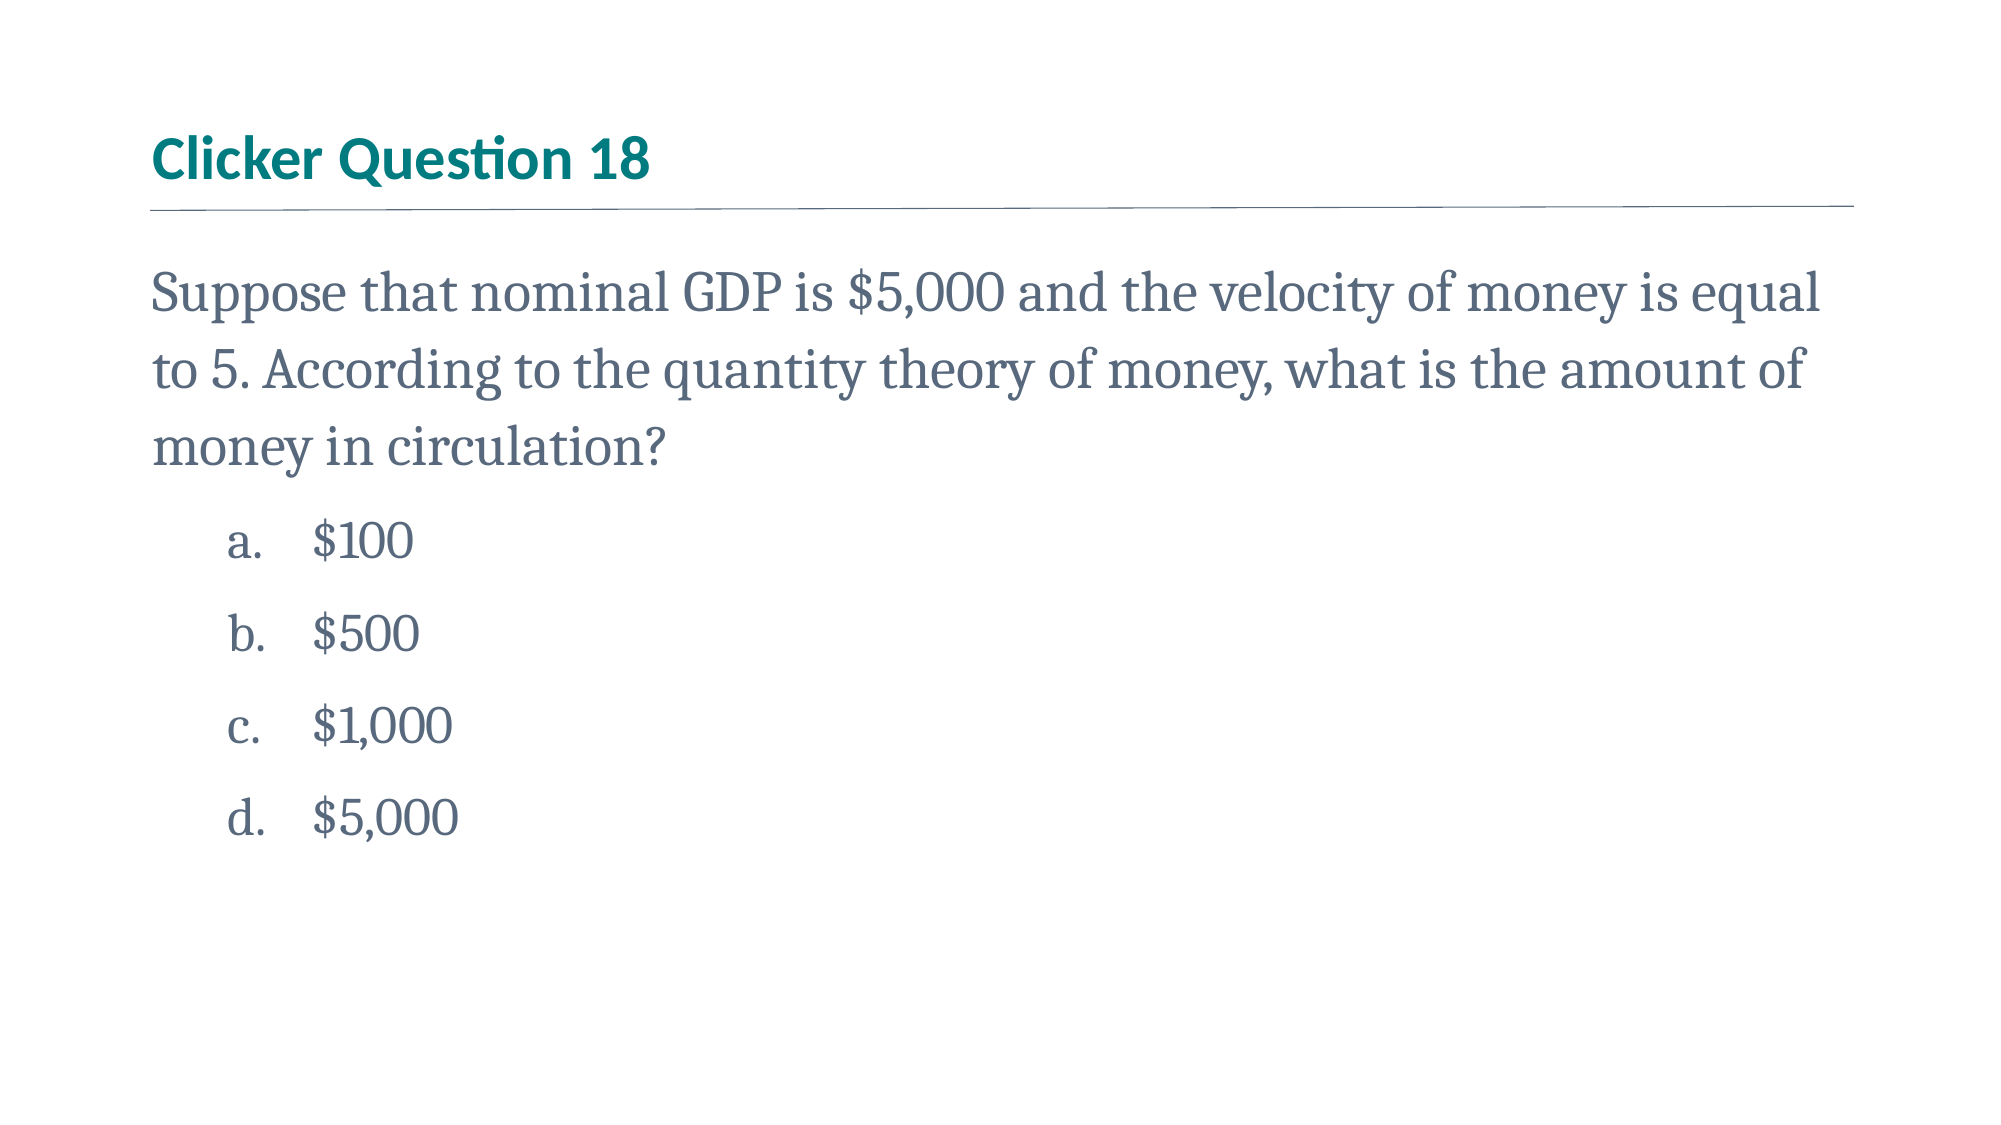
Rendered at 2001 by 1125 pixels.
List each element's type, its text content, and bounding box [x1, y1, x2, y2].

list Suppose that nominal GDP is $5,000 and the velocity of money is equal to 5. According to the quantity theory of money, what is the amount of money in circulation? $100 $500 $1,000 $5,000 [137, 238, 1863, 1020]
title Clicker Question 18 [137, 107, 1863, 211]
